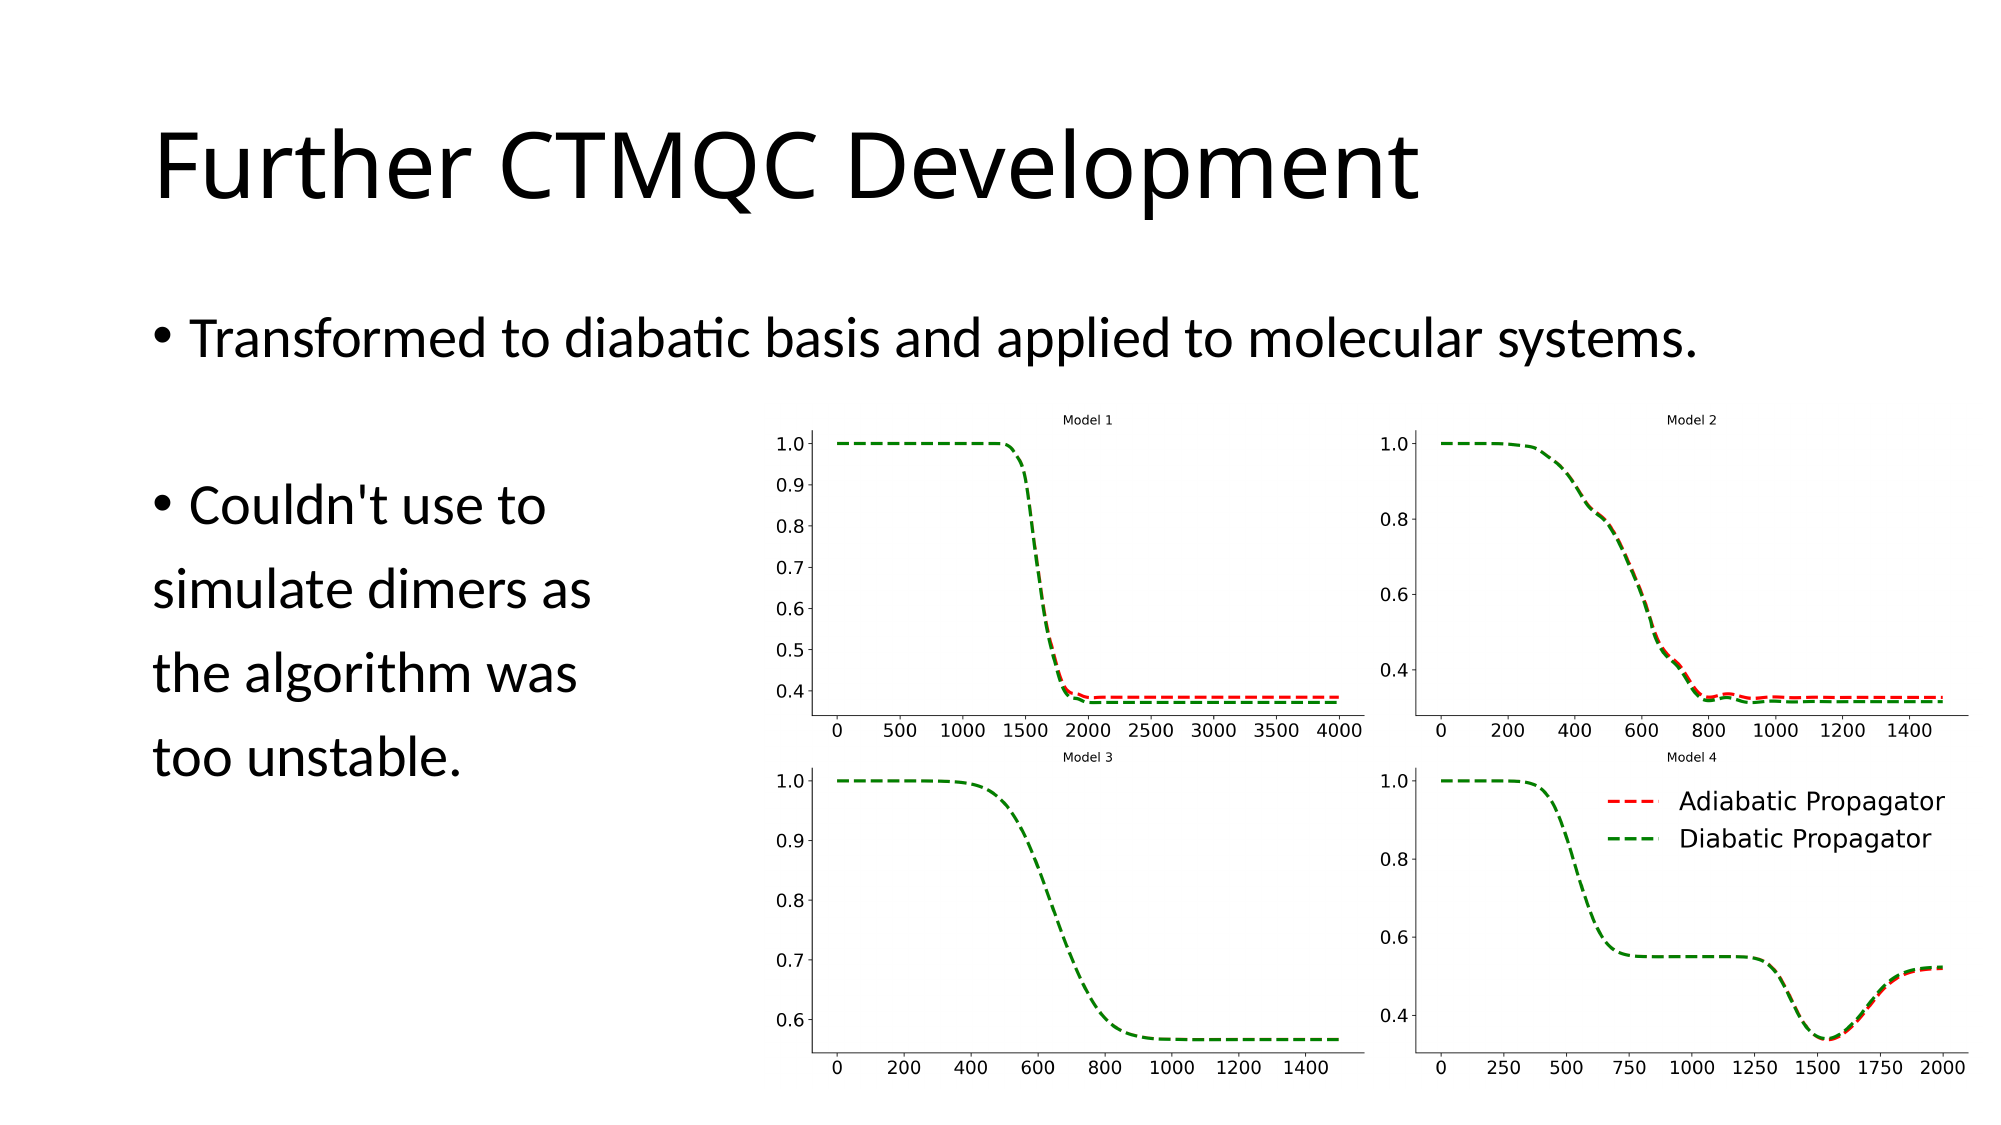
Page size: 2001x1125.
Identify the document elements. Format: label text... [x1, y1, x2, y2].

title Further CTMQC Development [137, 59, 1863, 278]
picture [764, 403, 1983, 1089]
list Transformed to diabatic basis and applied to molecular systems. Couldn't use to simulate dimers as the algorithm was too unstable. [137, 299, 1863, 1014]
